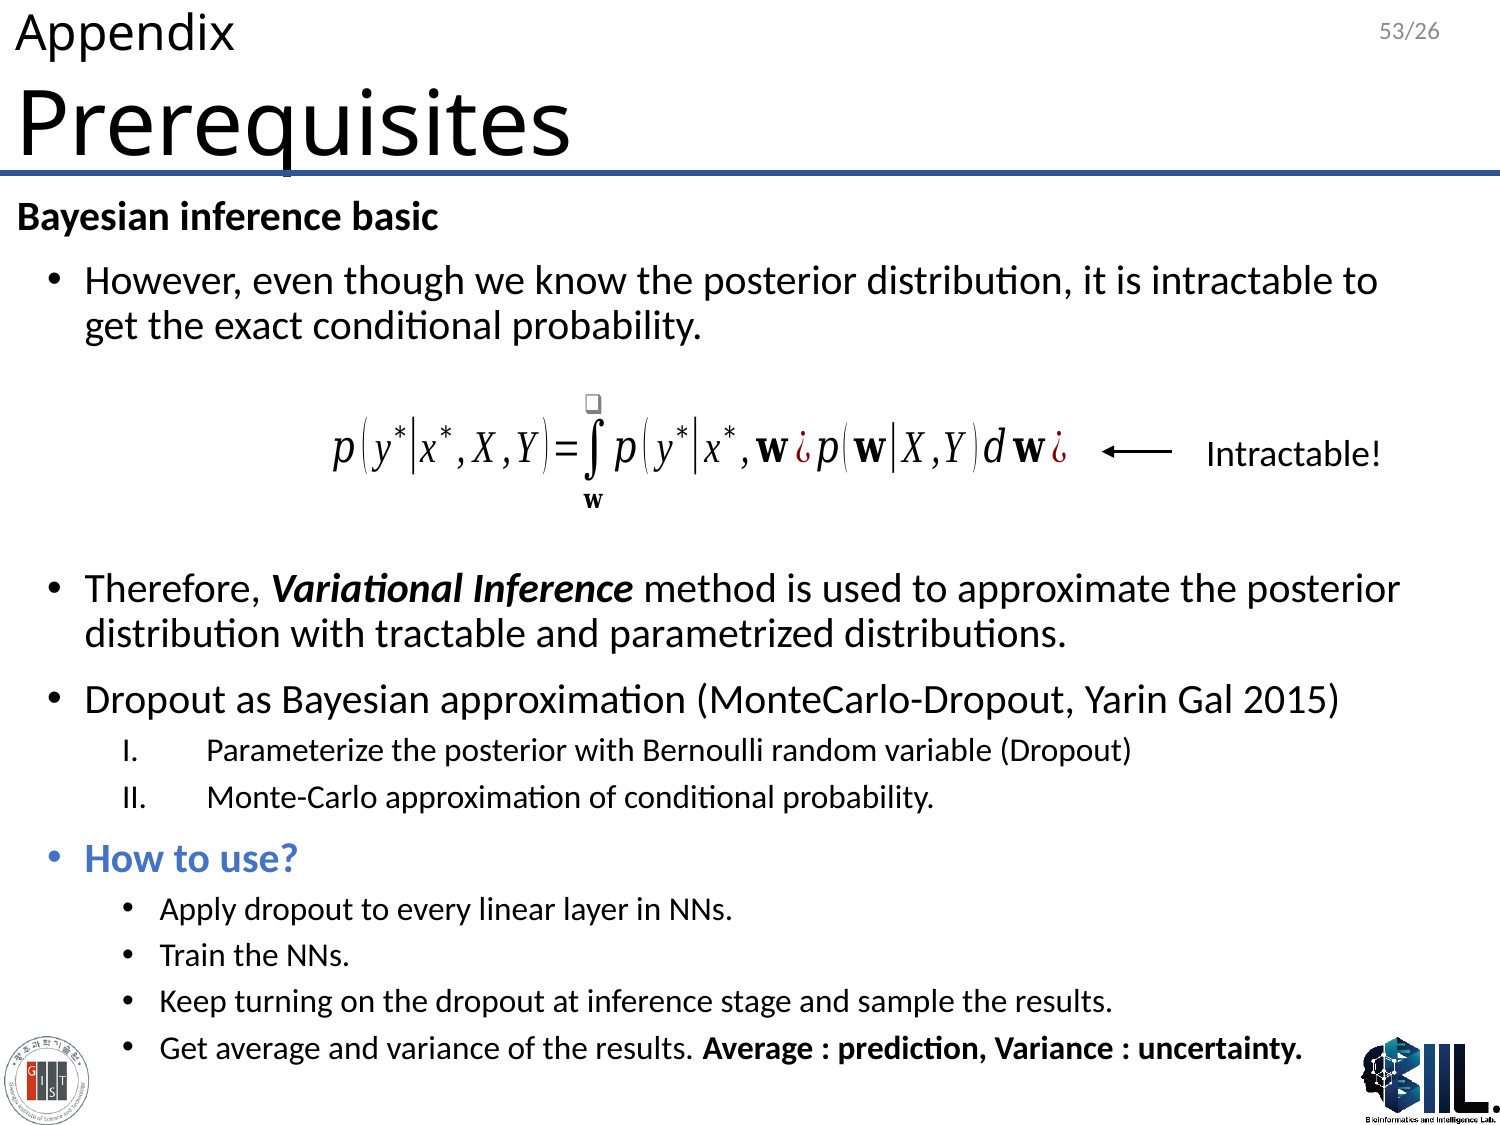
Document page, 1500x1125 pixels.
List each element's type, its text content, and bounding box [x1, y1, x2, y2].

text_box However, even though we know the posterior distribution, it is intractable to get the exact conditional probability. Therefore, Variational Inference method is used to approximate the posterior distribution with tractable and parametrized distributions. Dropout as Bayesian approximation (MonteCarlo-Dropout, Yarin Gal 2015) Parameterize the posterior with Bernoulli random variable (Dropout) Monte-Carlo approximation of conditional probability. How to use? Apply dropout to every linear layer in NNs. Train the NNs. Keep turning on the dropout at inference stage and sample the results. Get average and variance of the results. Average : prediction, Variance : uncertainty. [32, 250, 1447, 1097]
text_box Bayesian inference basic [2, 181, 455, 247]
text_box Intractable! [1191, 421, 1398, 482]
text_box Prerequisites [0, 176, 1238, 183]
slide_number 53/26 [1117, 0, 1455, 60]
picture [4, 1036, 89, 1125]
text_box Prerequisites [0, 68, 1238, 170]
picture [1361, 1037, 1500, 1125]
text_box Appendix [0, 0, 602, 69]
